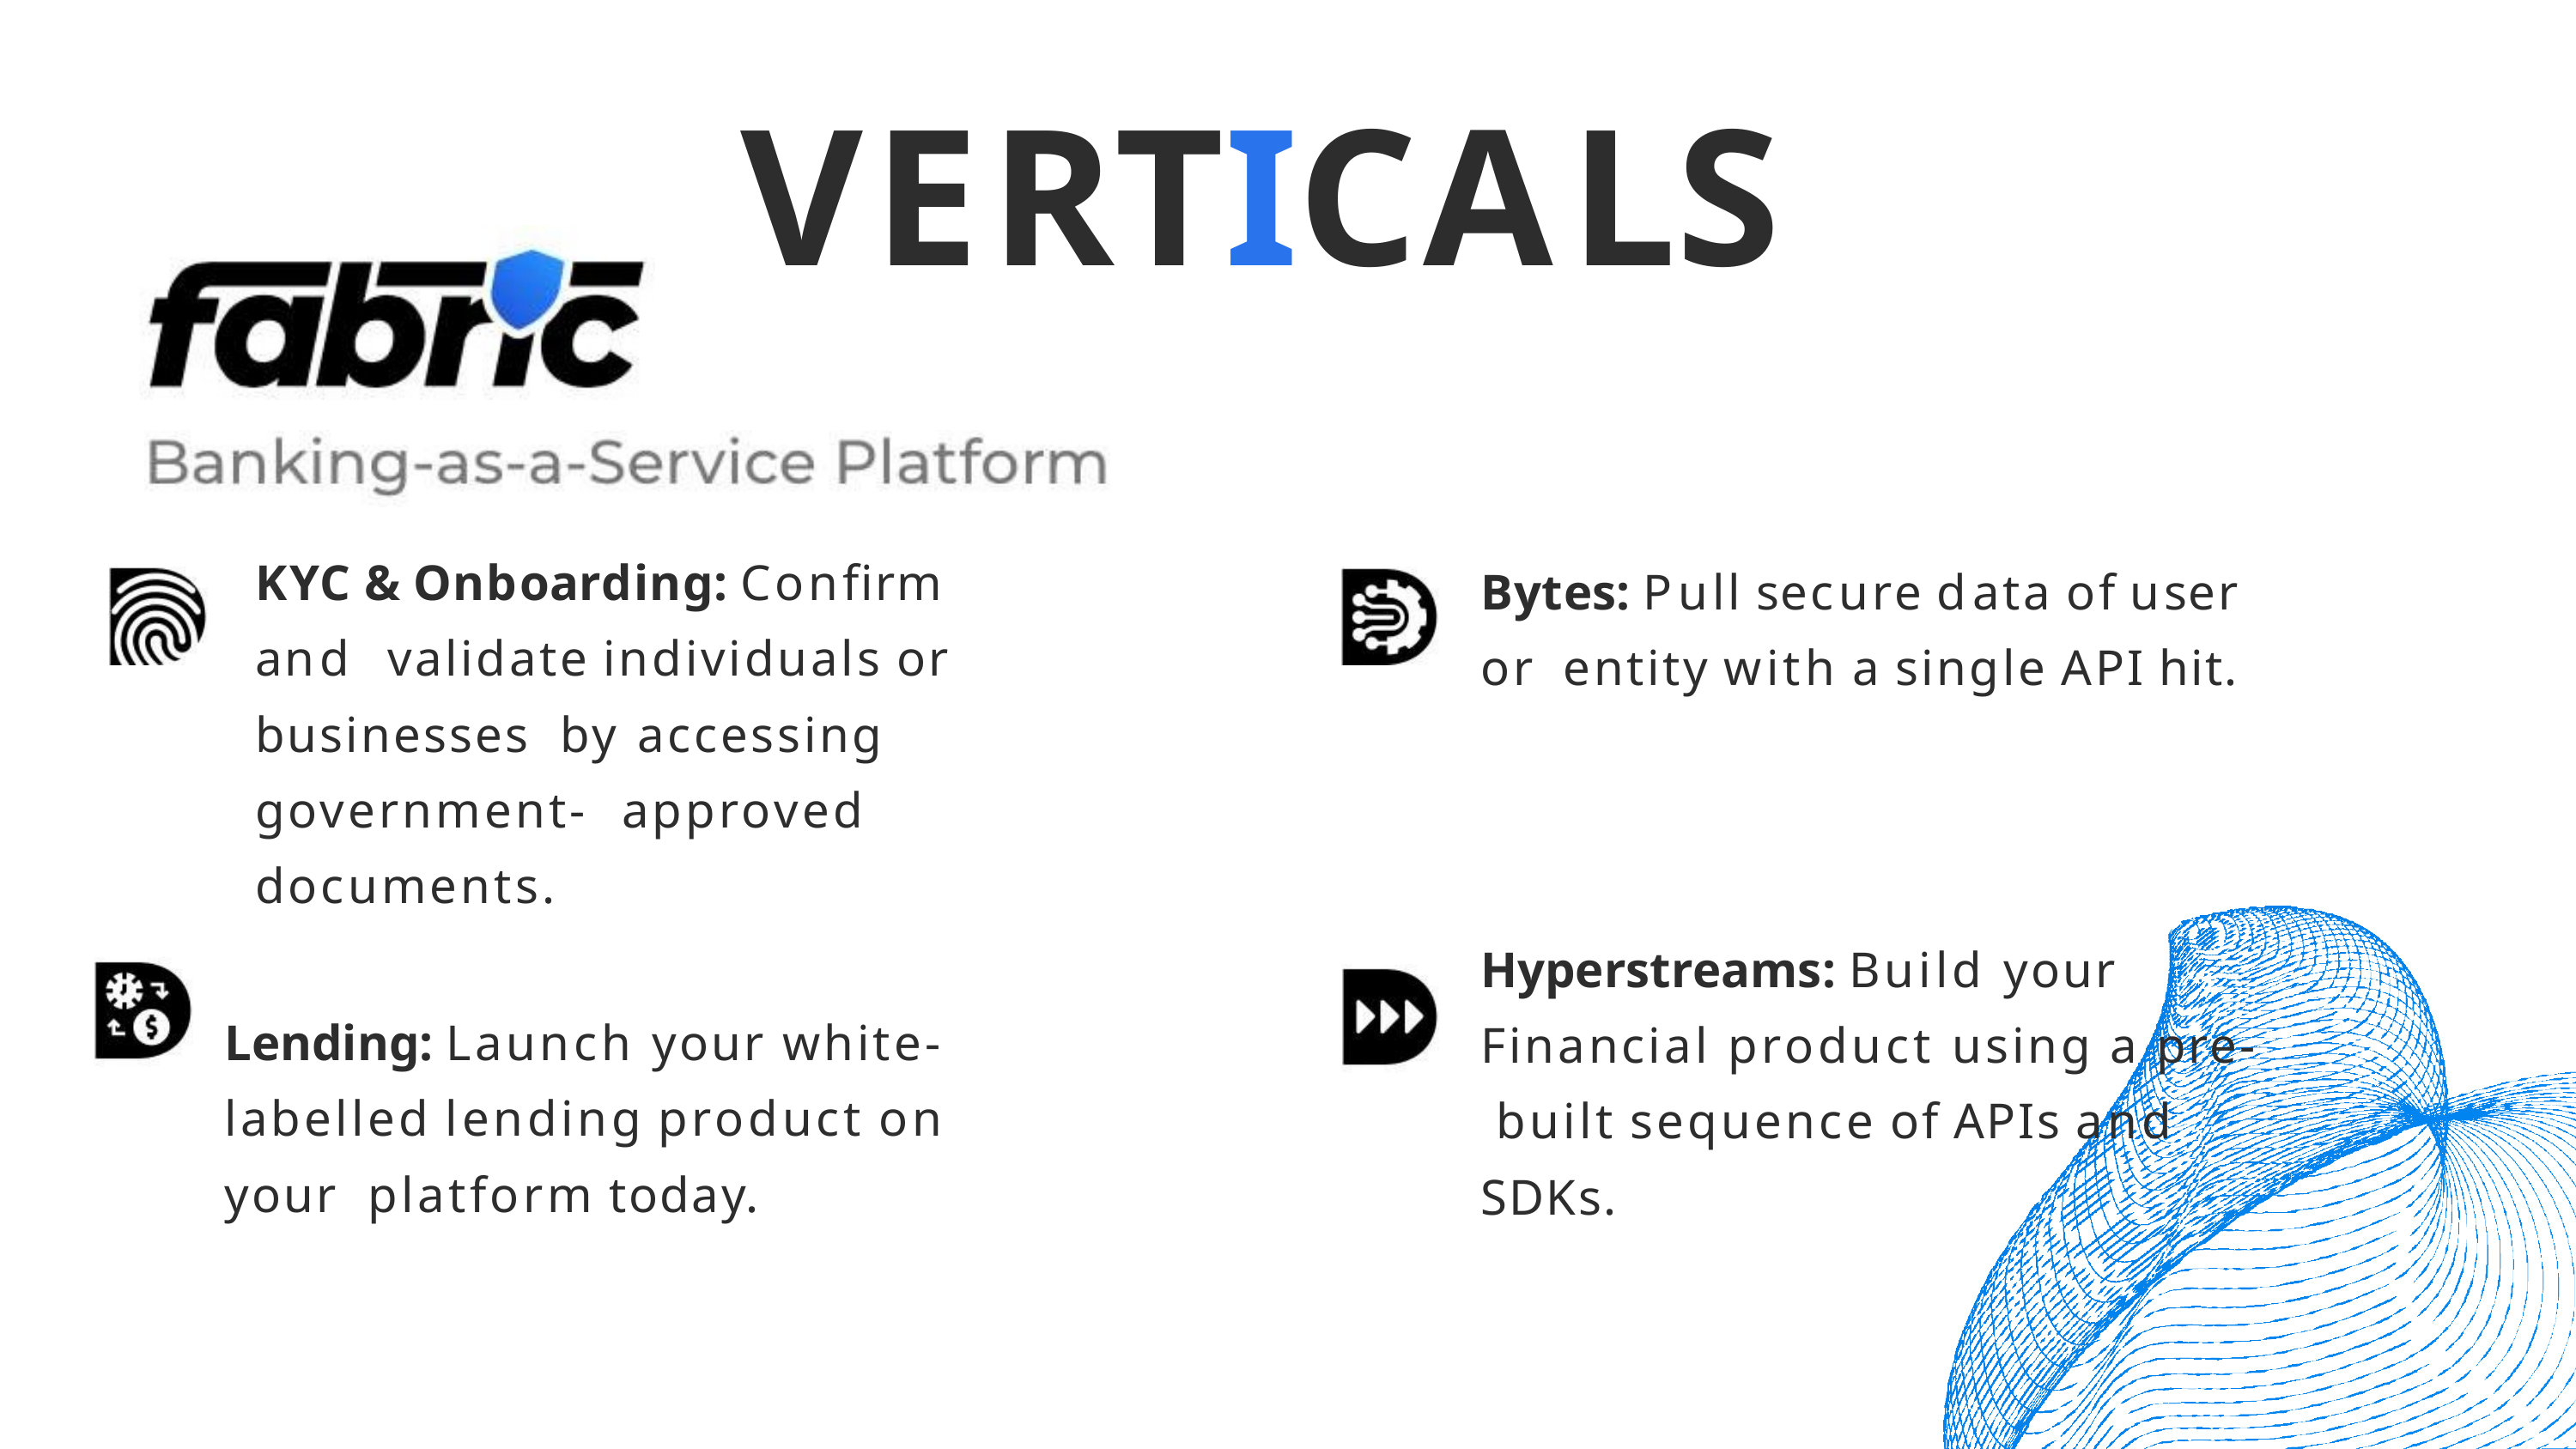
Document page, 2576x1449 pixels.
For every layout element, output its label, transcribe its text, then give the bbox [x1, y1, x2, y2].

text_box Hyperstreams: Build your Financial product using a pre- built sequence of APIs and SDKs. [1479, 919, 1939, 1225]
picture [1340, 963, 1439, 1073]
picture [108, 566, 208, 665]
picture [1340, 566, 1439, 666]
picture [139, 225, 655, 400]
picture [143, 430, 1110, 508]
picture [93, 957, 193, 1068]
picture [1943, 906, 2576, 1449]
title VERTICALS [738, 74, 1826, 319]
text_box Bytes: Pull secure data of user or entity with a single API hit. [1479, 542, 2262, 696]
text_box KYC & Onboarding: Confirm and validate individuals or businesses by accessing government- approved documents. Lending: Launch your white- labelled lending product on your platform today. [222, 532, 1054, 1222]
